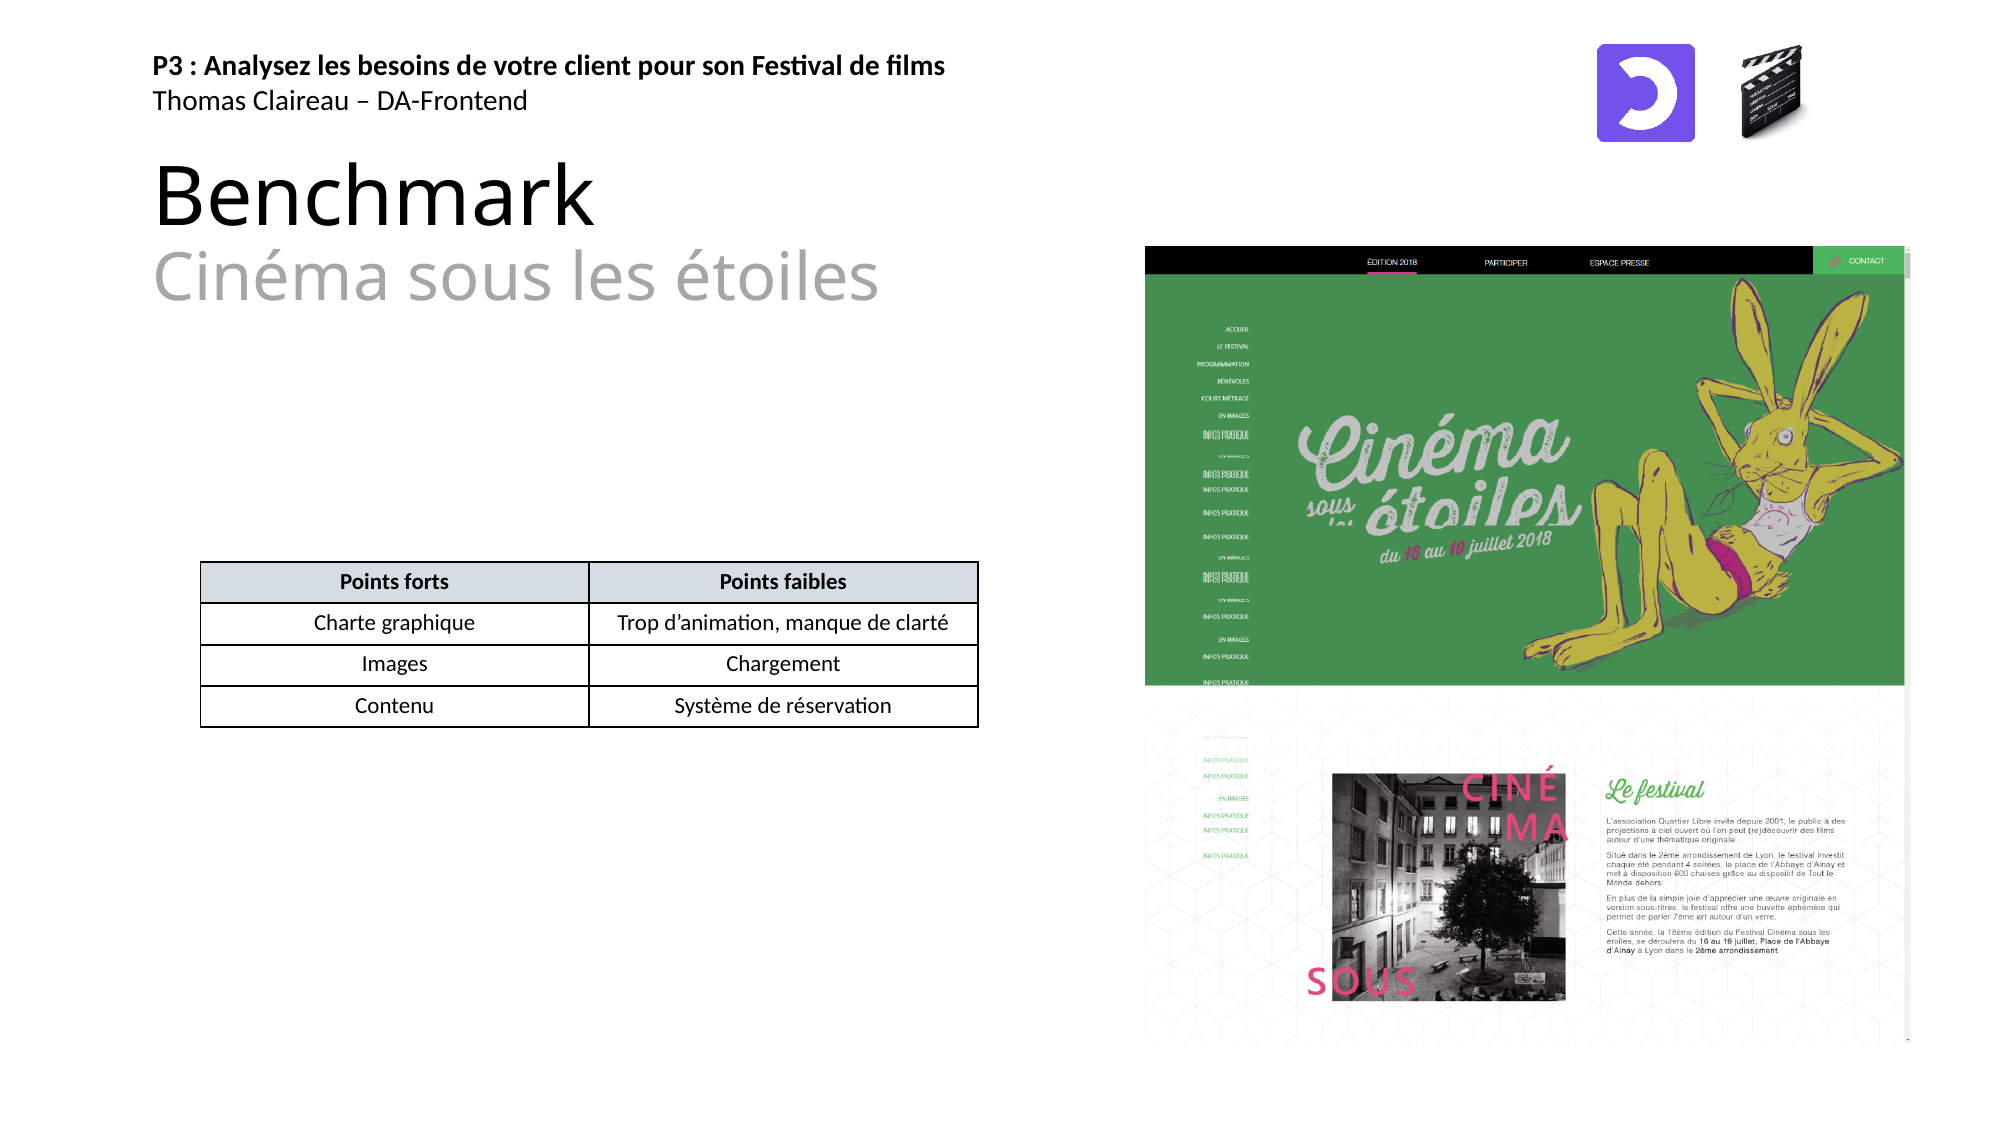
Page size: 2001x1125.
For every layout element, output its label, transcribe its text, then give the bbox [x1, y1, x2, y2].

table_cell Système de réservation [590, 687, 977, 726]
picture [1145, 246, 1911, 1043]
table_cell Charte graphique [201, 604, 588, 644]
table_cell Contenu [201, 687, 588, 726]
table_header Points forts [201, 563, 588, 602]
table_cell Trop d’animation, manque de clarté [590, 604, 977, 644]
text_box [1596, 44, 1815, 142]
table_header Points faibles [590, 563, 977, 602]
table_cell Chargement [590, 646, 977, 685]
title Benchmark Cinéma sous les étoiles [137, 158, 1863, 312]
table_cell Images [201, 646, 588, 685]
text_box P3 : Analysez les besoins de votre client pour son Festival de films Thomas Claireau – DA-Frontend [137, 38, 1146, 125]
